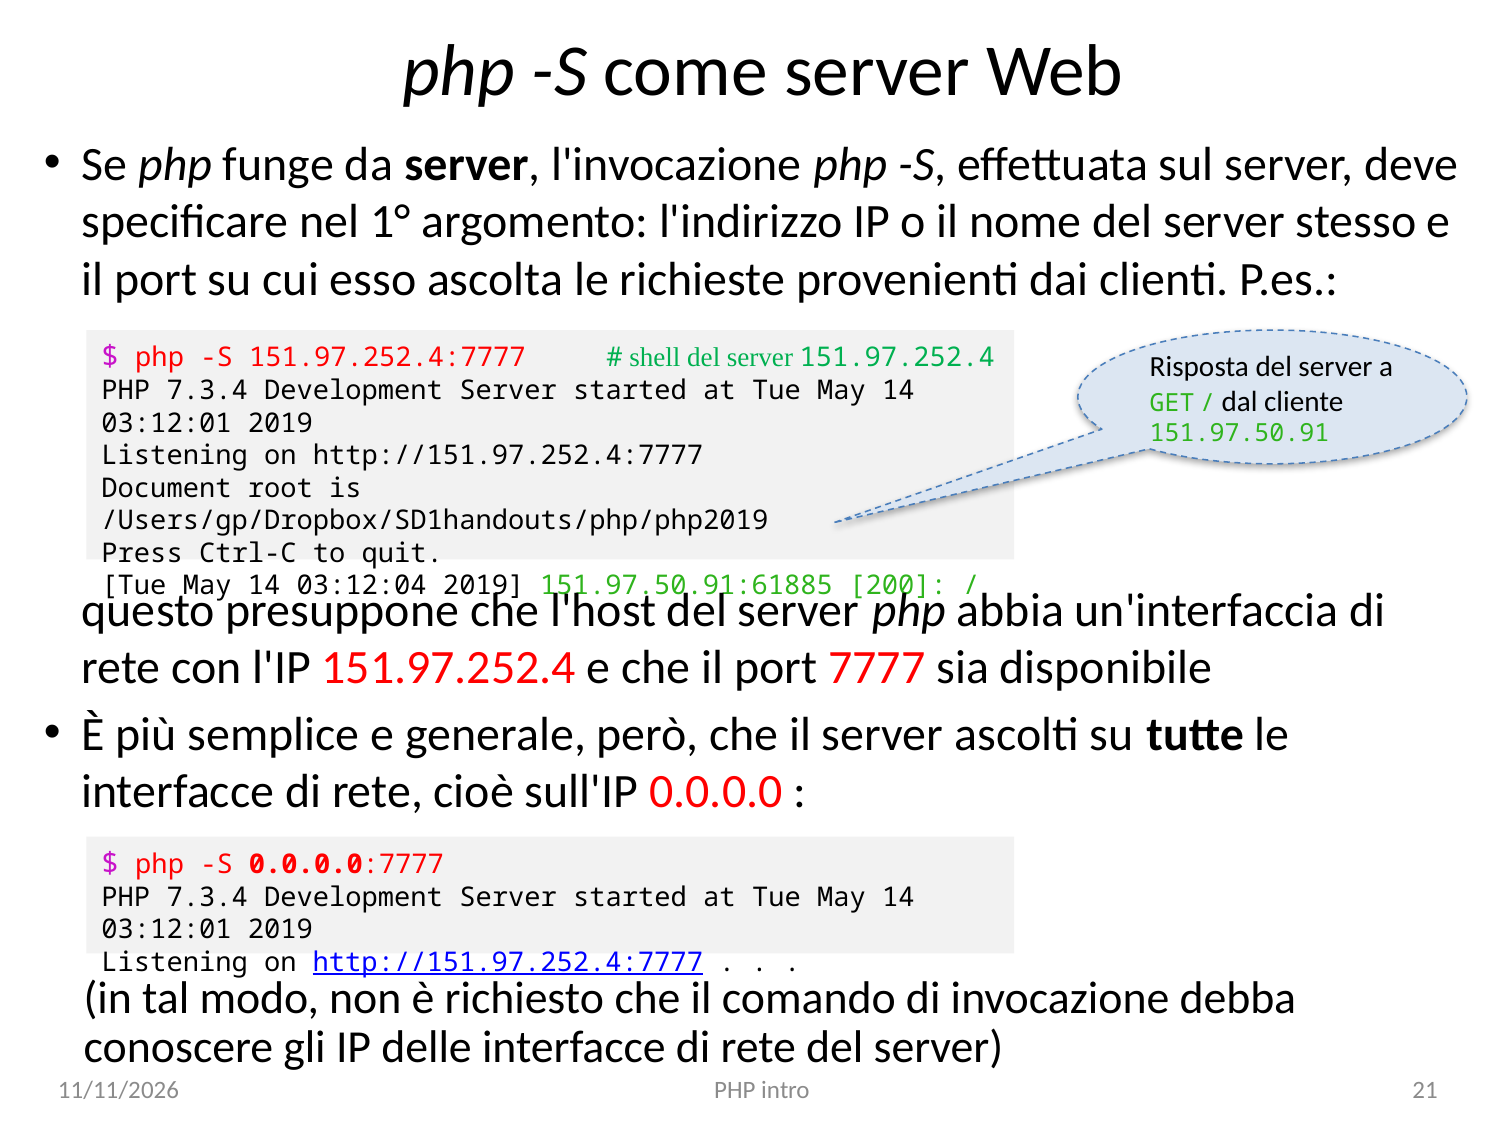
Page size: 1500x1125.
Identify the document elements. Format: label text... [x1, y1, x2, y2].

slide_number 21 [1103, 1067, 1453, 1119]
text_box (in tal modo, non è richiesto che il comando di invocazione debba conoscere gli IP delle interfacce di rete del server) [30, 966, 1492, 1067]
text_box $ php -S 151.97.252.4:7777 # shell del server 151.97.252.4 PHP 7.3.4 Development Server started at Tue May 14 03:12:01 2019 Listening on http://151.97.252.4:7777 Document root is /Users/gp/Dropbox/SD1handouts/php/php2019 Press Ctrl-C to quit. [Tue May 14 03:12:04 2019] 151.97.50.91:61885 [200]: / [86, 330, 1015, 560]
text_box $ php -S 0.0.0.0:7777 PHP 7.3.4 Development Server started at Tue May 14 03:12:01 2019 Listening on http://151.97.252.4:7777 . . . [86, 836, 1015, 954]
title php -S come server Web [59, 13, 1467, 118]
text_box Se php funge da server, l'invocazione php -S, effettuata sul server, deve specificare nel 1° argomento: l'indirizzo IP o il nome del server stesso e il port su cui esso ascolta le richieste provenienti dai clienti. P.es.: [28, 125, 1490, 310]
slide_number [42, 1067, 393, 1119]
text_box questo presuppone che l'host del server php abbia un'interfaccia di rete con l'IP 151.97.252.4 e che il port 7777 sia disponibile È più semplice e generale, però, che il server ascolti su tutte le interfacce di rete, cioè sull'IP 0.0.0.0 : [28, 570, 1467, 826]
footer PHP intro [524, 1067, 1000, 1119]
text_box Risposta del server a GET / dal cliente 151.97.50.91 [834, 329, 1468, 524]
